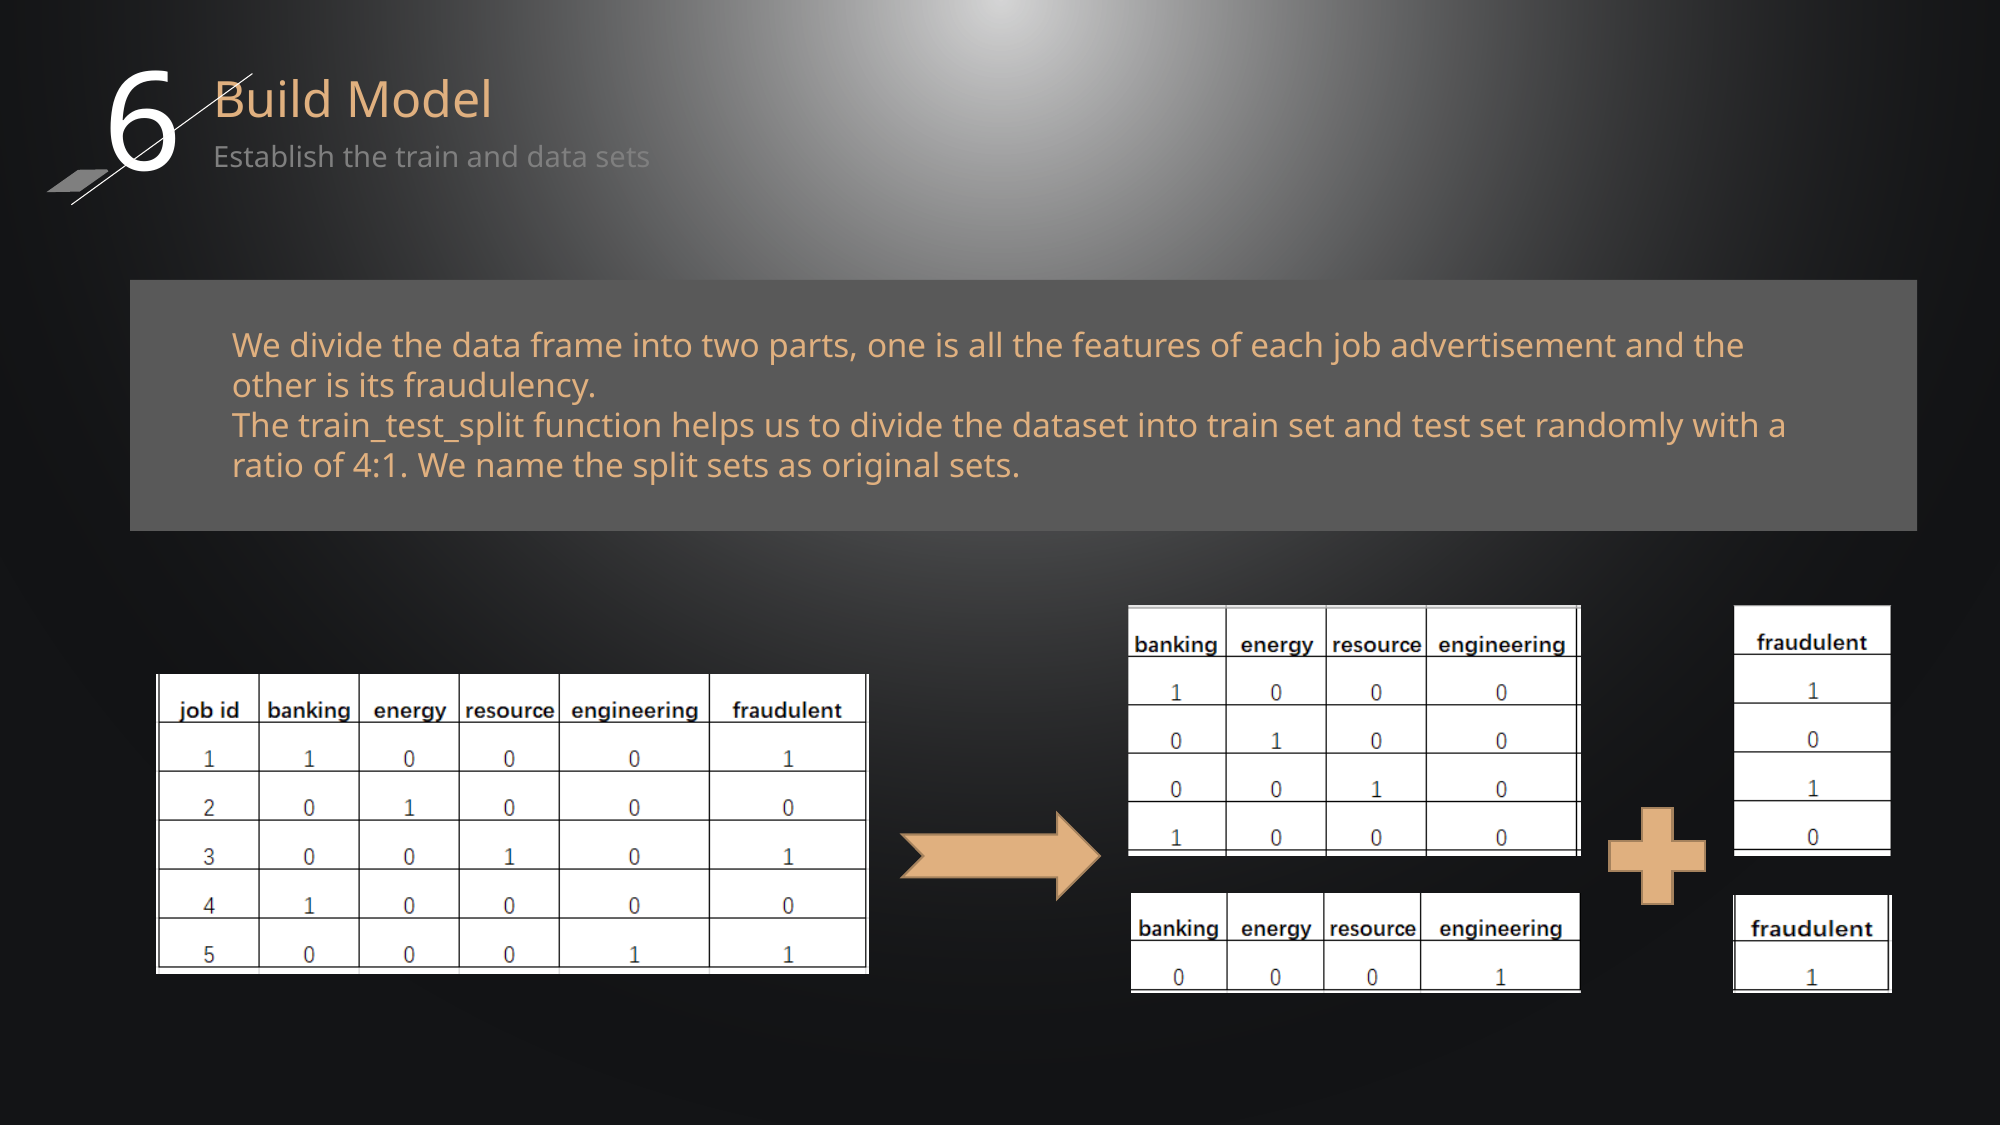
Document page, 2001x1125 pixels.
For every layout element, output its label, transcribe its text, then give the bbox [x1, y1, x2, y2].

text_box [222, 60, 1455, 182]
picture [1733, 605, 1892, 856]
picture [1128, 605, 1581, 856]
text_box [129, 279, 1918, 532]
text_box We divide the data frame into two parts, one is all the features of each job advertisement and the other is its fraudulency. The train_test_split function helps us to divide the dataset into train set and test set randomly with a ratio of 4:1. We name the split sets as original sets. [217, 317, 1830, 492]
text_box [88, 25, 222, 239]
picture [156, 674, 869, 974]
text_box [1608, 807, 1706, 905]
picture [1733, 895, 1892, 993]
picture [1130, 893, 1581, 993]
text_box [899, 810, 1102, 902]
